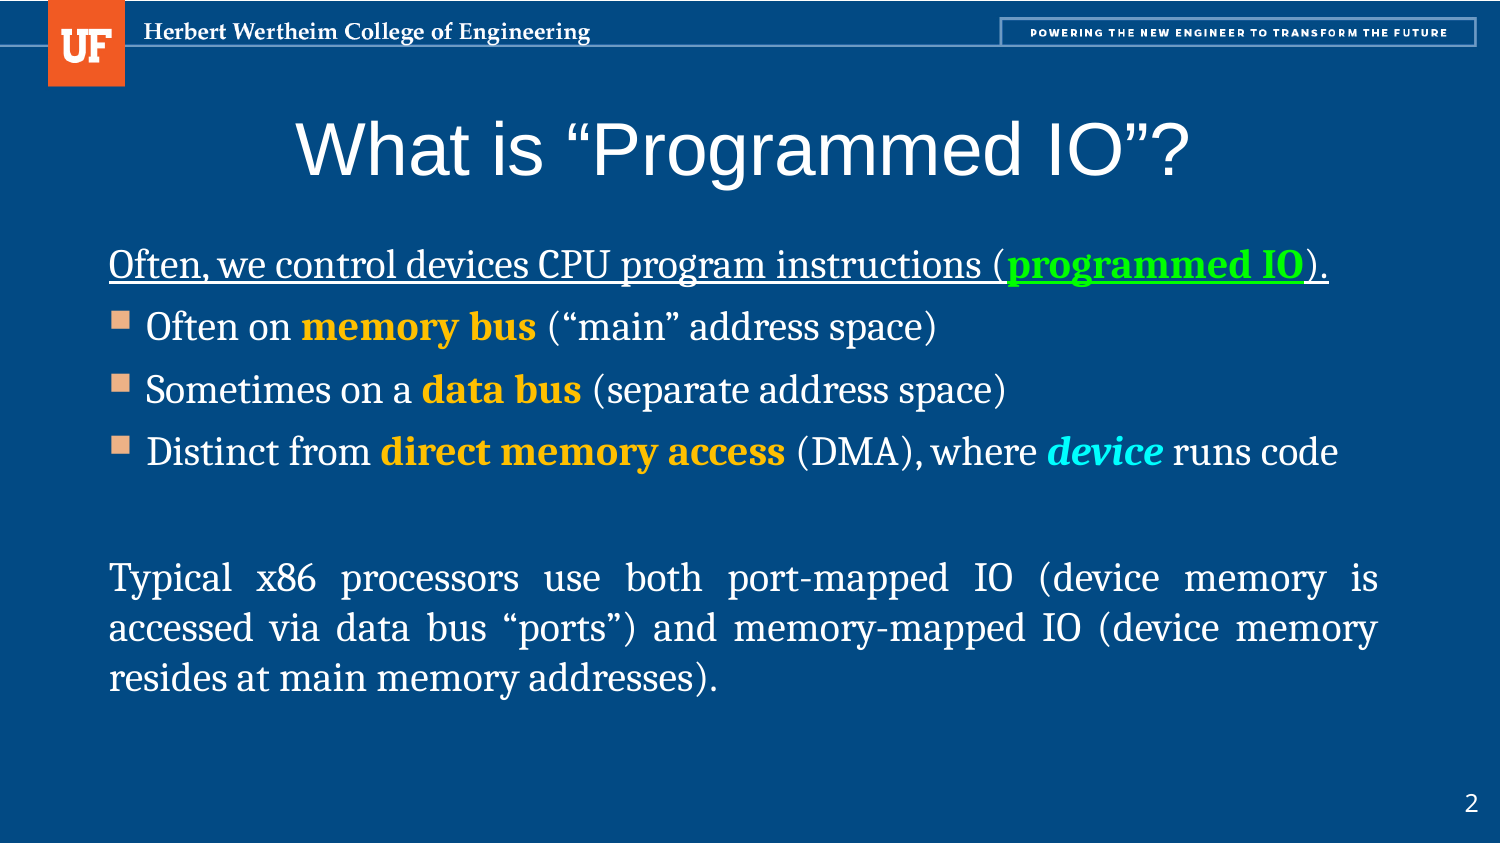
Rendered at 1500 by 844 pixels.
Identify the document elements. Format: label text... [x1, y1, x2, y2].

picture [0, 0, 1500, 843]
title What is “Programmed IO”? [34, 93, 1453, 207]
slide_number 2 [1156, 782, 1494, 828]
list Often, we control devices CPU program instructions (programmed IO). Often on memory bus (“main” address space) Sometimes on a data bus (separate address space) Distinct from direct memory access (DMA), where device runs code Typical x86 processors use both port-mapped IO (device memory is accessed via data bus “ports”) and memory-mapped IO (device memory resides at main memory addresses). [93, 229, 1394, 720]
